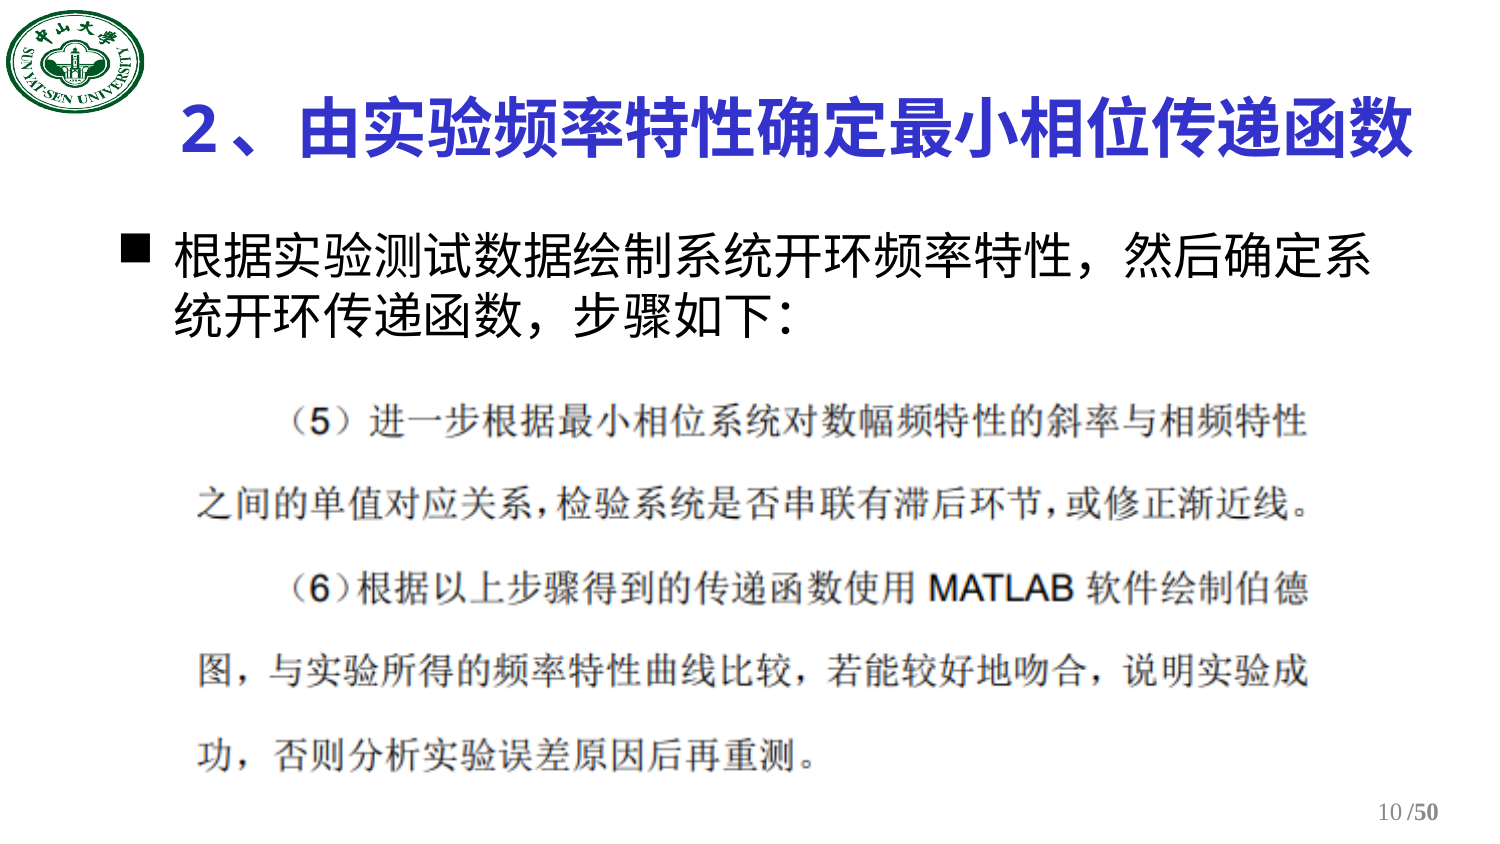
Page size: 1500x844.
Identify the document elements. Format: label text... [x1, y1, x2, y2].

text_box 2、由实验频率特性确定最小相位传递函数 [147, 56, 1447, 197]
text_box 根据实验测试数据绘制系统开环频率特性，然后确定系统开环传递函数，步骤如下： [102, 217, 1424, 352]
slide_number 10 [1362, 788, 1447, 833]
picture [175, 378, 1369, 804]
picture [0, 0, 172, 126]
